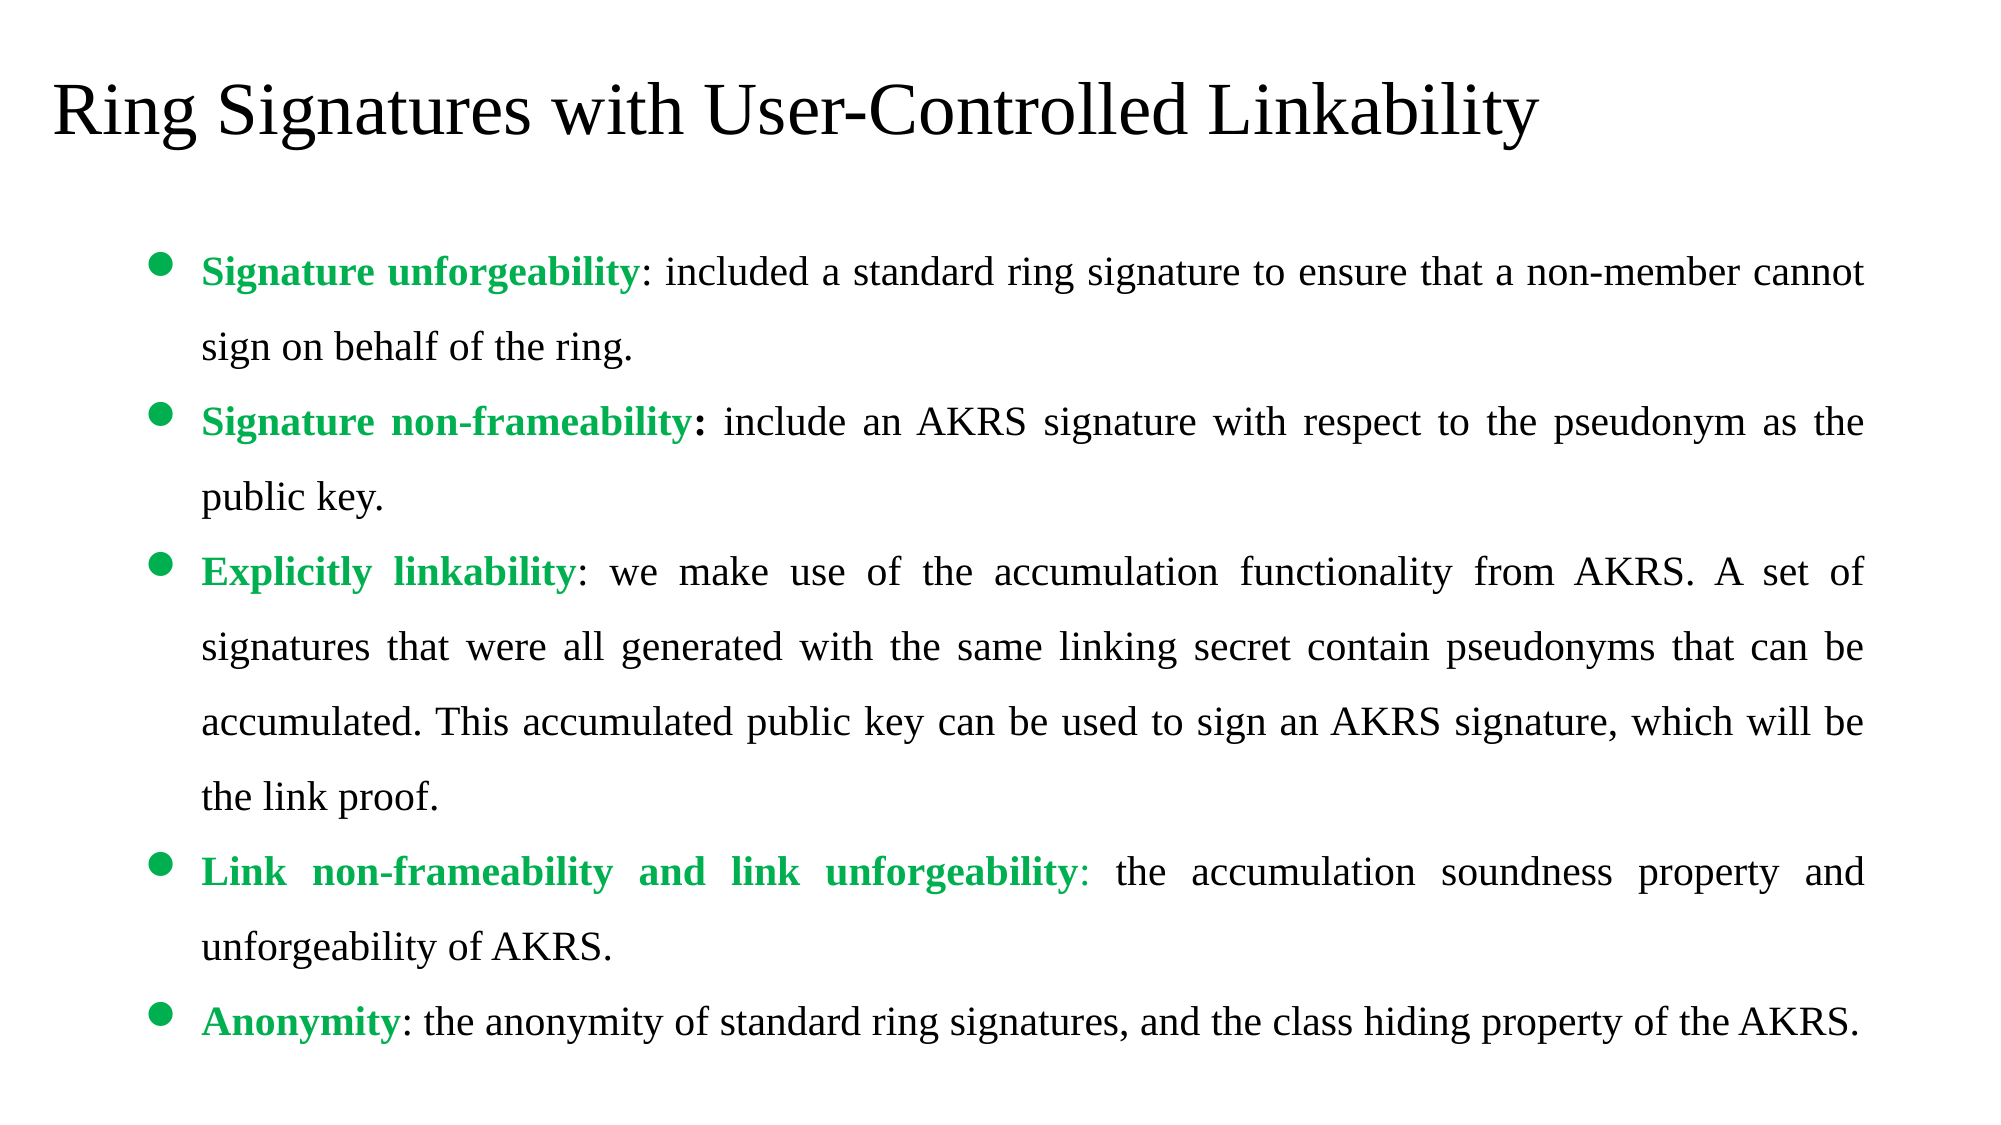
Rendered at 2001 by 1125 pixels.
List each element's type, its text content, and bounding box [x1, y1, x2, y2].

text_box Ring Signatures with User-Controlled Linkability [0, 46, 1809, 175]
text_box Signature unforgeability: included a standard ring signature to ensure that a non-member cannot sign on behalf of the ring. Signature non-frameability: include an AKRS signature with respect to the pseudonym as the public key. Explicitly linkability: we make use of the accumulation functionality from AKRS. A set of signatures that were all generated with the same linking secret contain pseudonyms that can be accumulated. This accumulated public key can be used to sign an AKRS signature, which will be the link proof. Link non-frameability and link unforgeability: the accumulation soundness property and unforgeability of AKRS. Anonymity: the anonymity of standard ring signatures, and the class hiding property of the AKRS. [130, 211, 1881, 1052]
